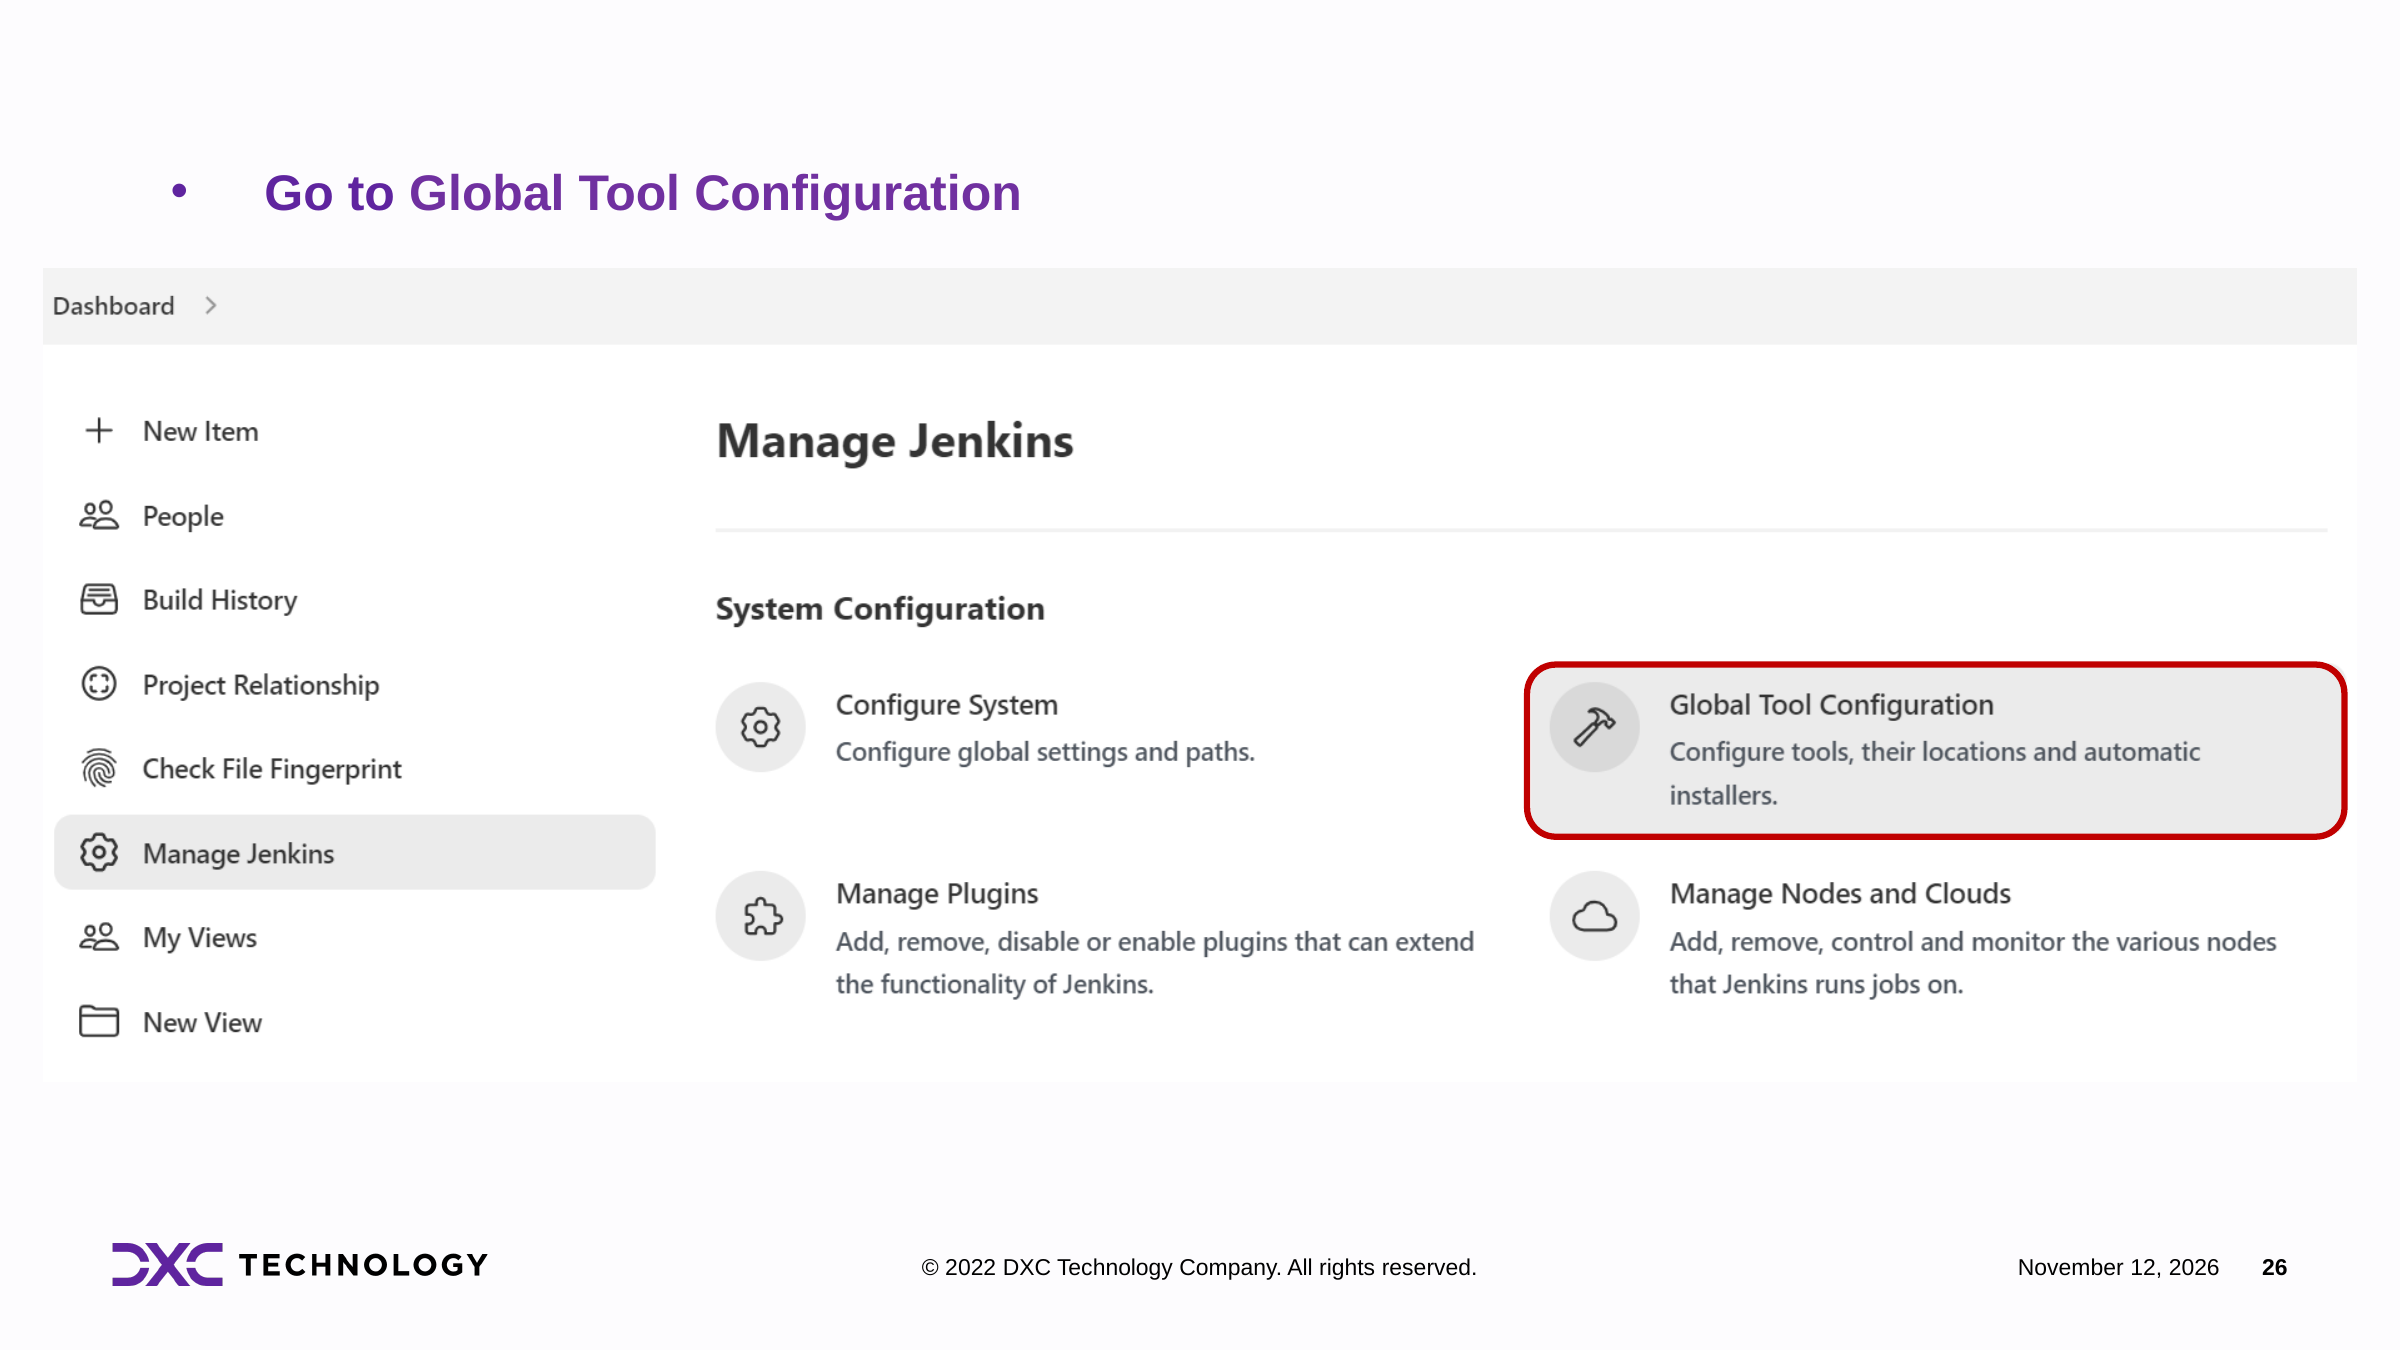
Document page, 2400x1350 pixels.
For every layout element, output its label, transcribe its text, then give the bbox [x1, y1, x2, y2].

picture [112, 1243, 488, 1286]
title Go to Global Tool Configuration [170, 153, 1039, 237]
picture [43, 268, 2357, 1082]
